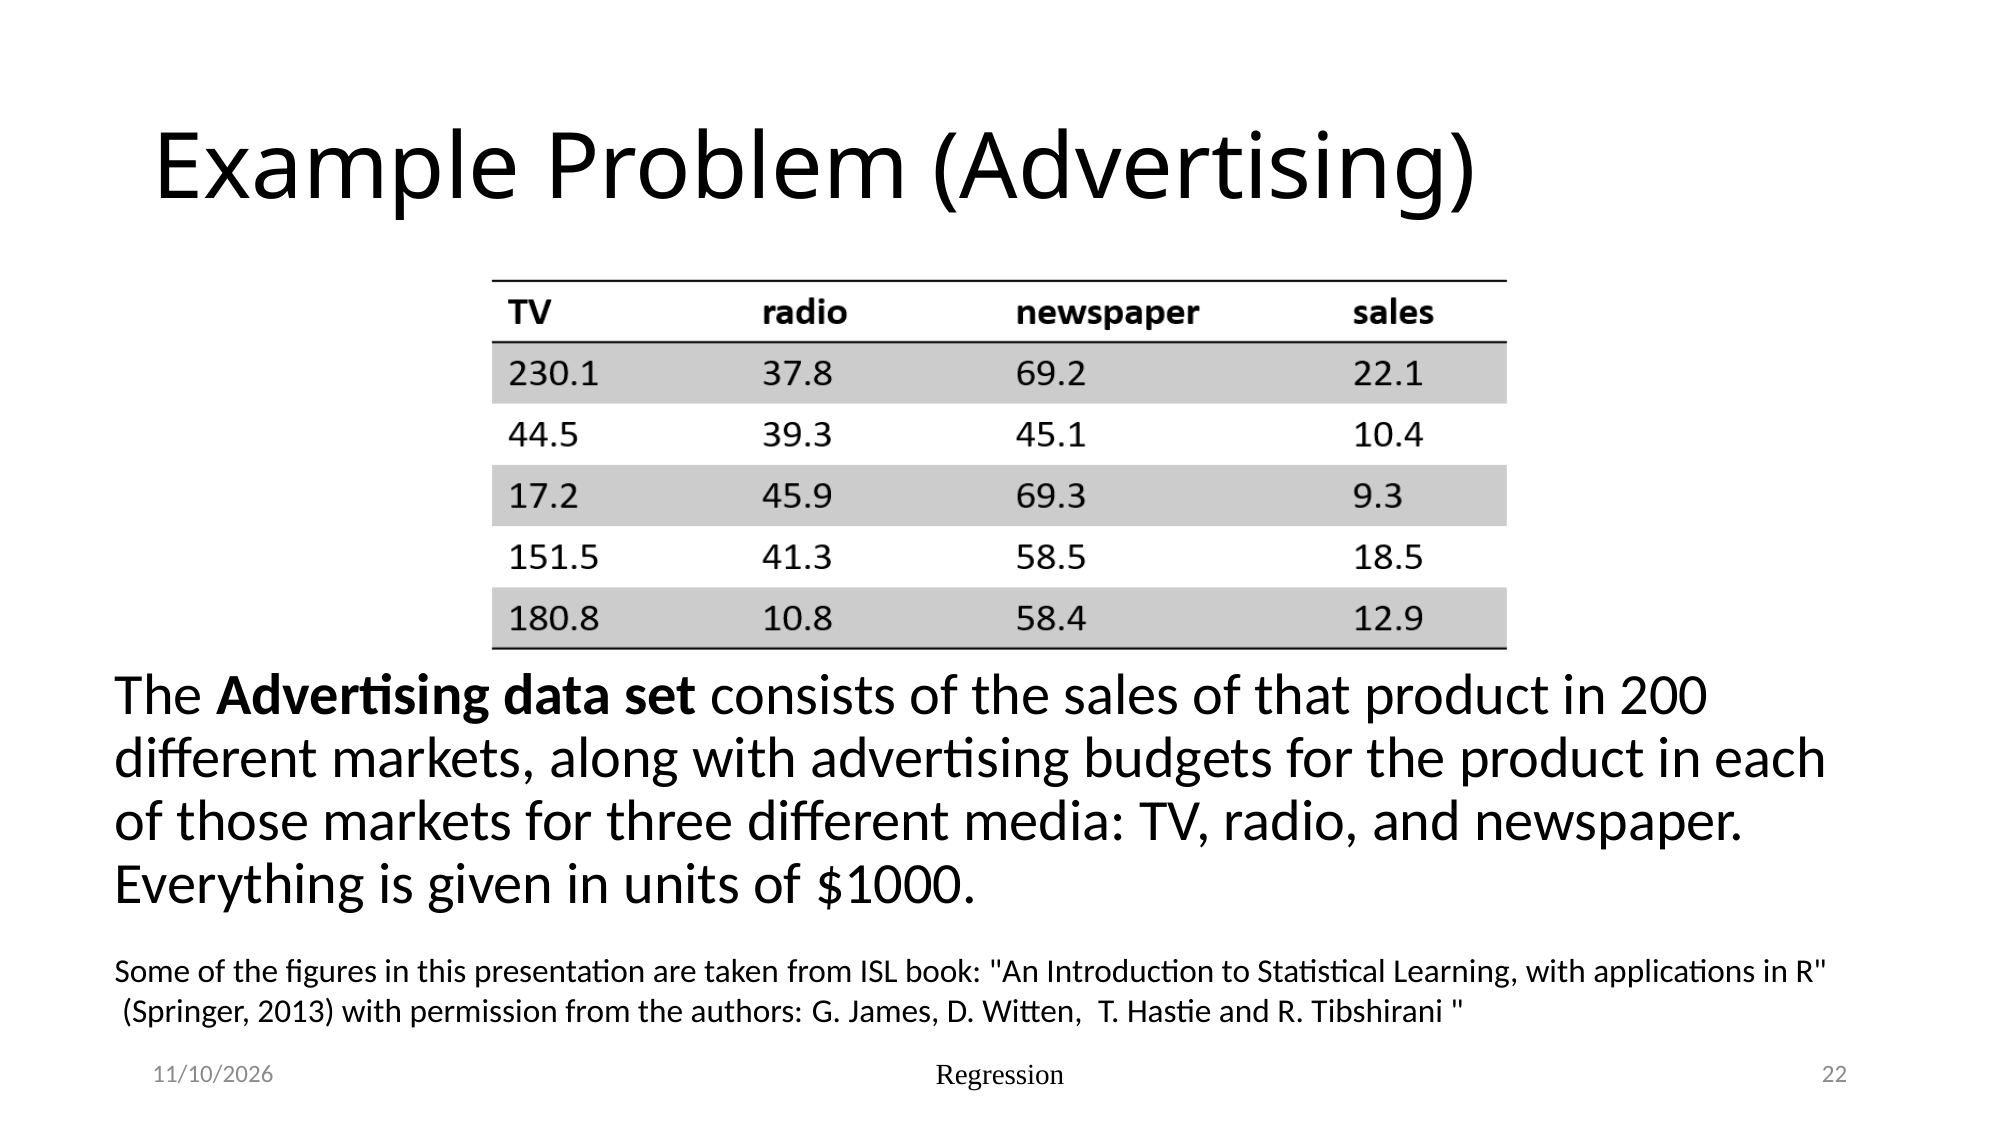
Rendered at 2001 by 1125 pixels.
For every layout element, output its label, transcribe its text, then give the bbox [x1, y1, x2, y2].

list The Advertising data set consists of the sales of that product in 200 different markets, along with advertising budgets for the product in each of those markets for three different media: TV, radio, and newspaper. Everything is given in units of $1000. [99, 656, 1900, 936]
footer Regression [662, 1042, 1338, 1103]
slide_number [137, 1042, 588, 1103]
picture [491, 277, 1509, 664]
title Example Problem (Advertising) [137, 59, 1863, 278]
text_box Some of the figures in this presentation are taken from ISL book: "An Introduction to Statistical Learning, with applications in R" (Springer, 2013) with permission from the authors: G. James, D. Witten, T. Hastie and R. Tibshirani " [99, 941, 1946, 1037]
slide_number 22 [1412, 1042, 1863, 1103]
